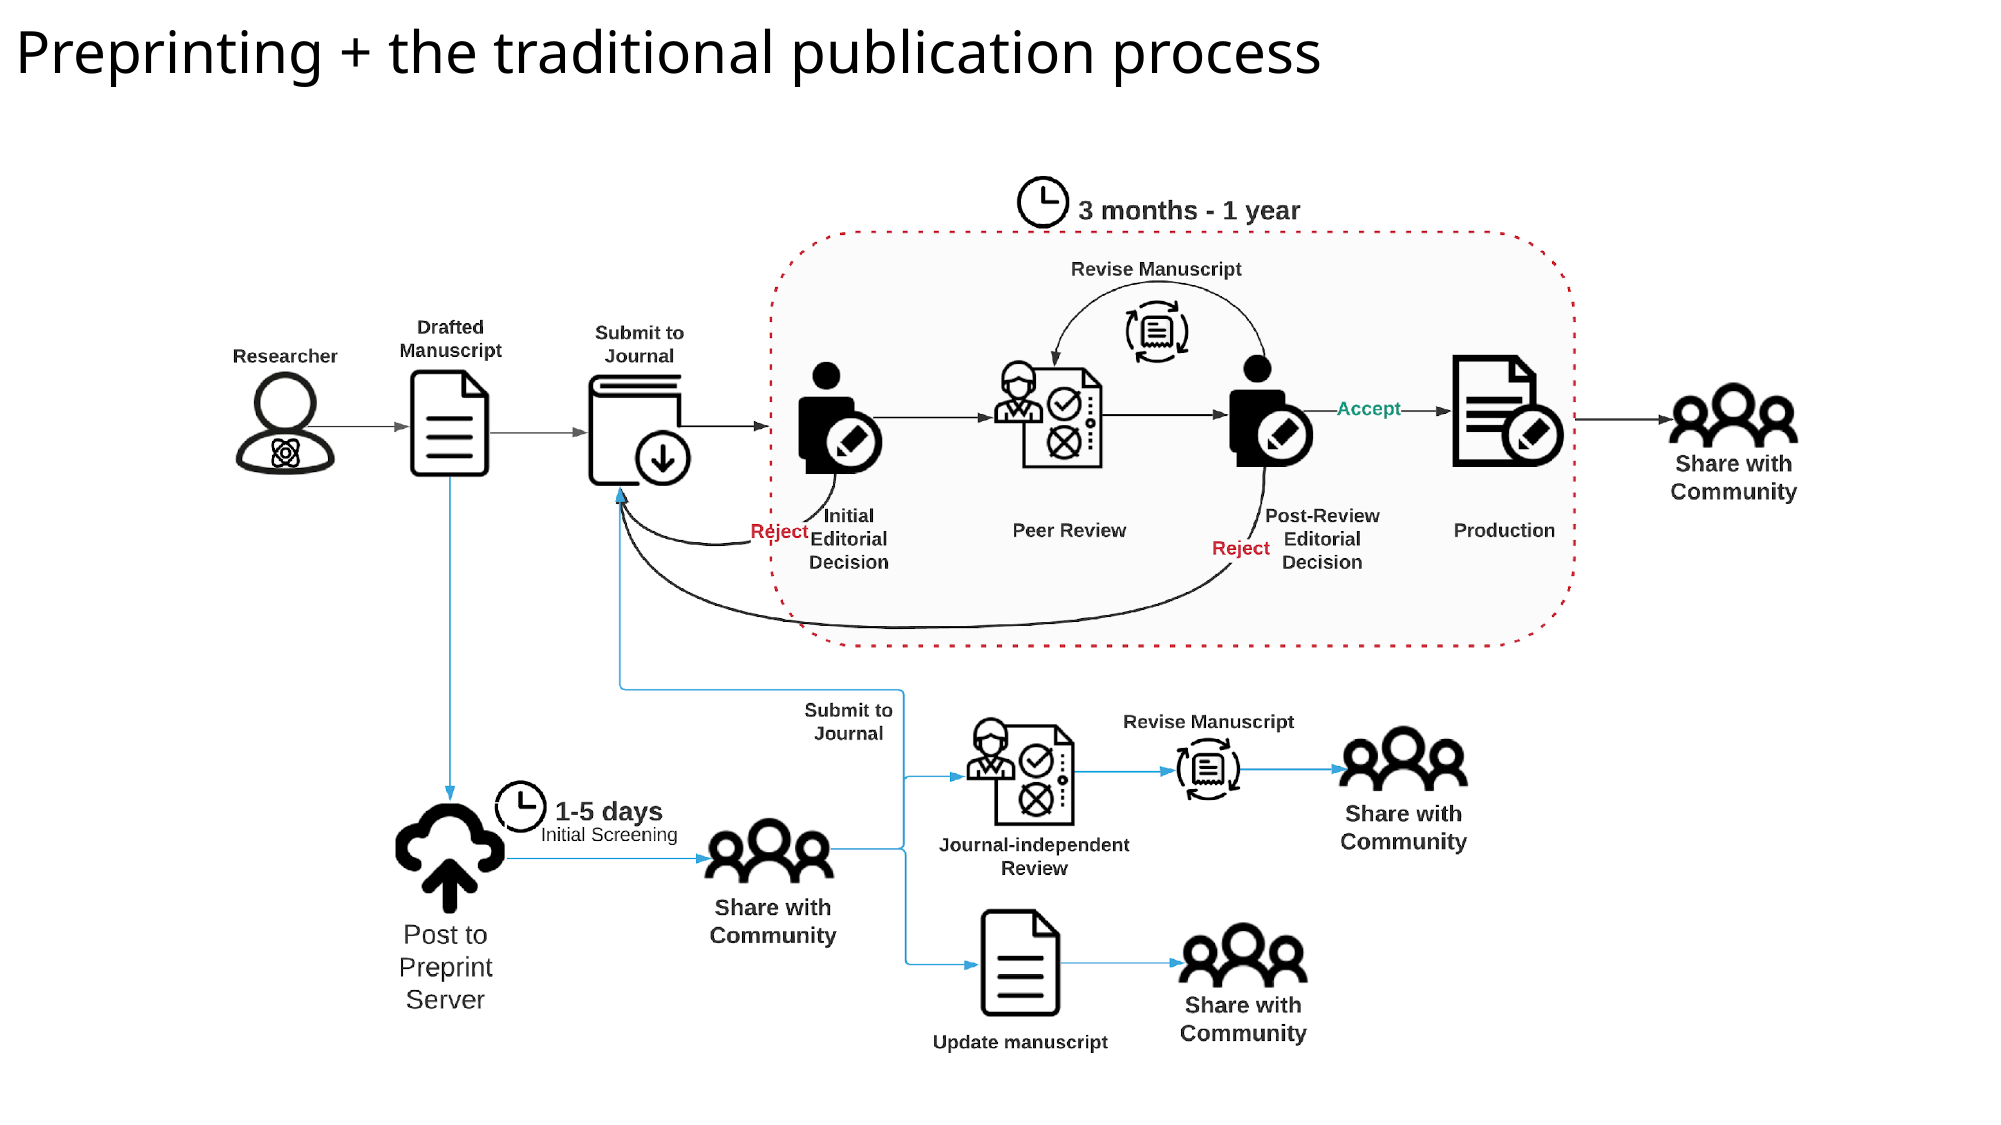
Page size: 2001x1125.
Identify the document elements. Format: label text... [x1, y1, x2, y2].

picture [145, 141, 1874, 1107]
title Preprinting + the traditional publication process [0, 0, 1864, 126]
